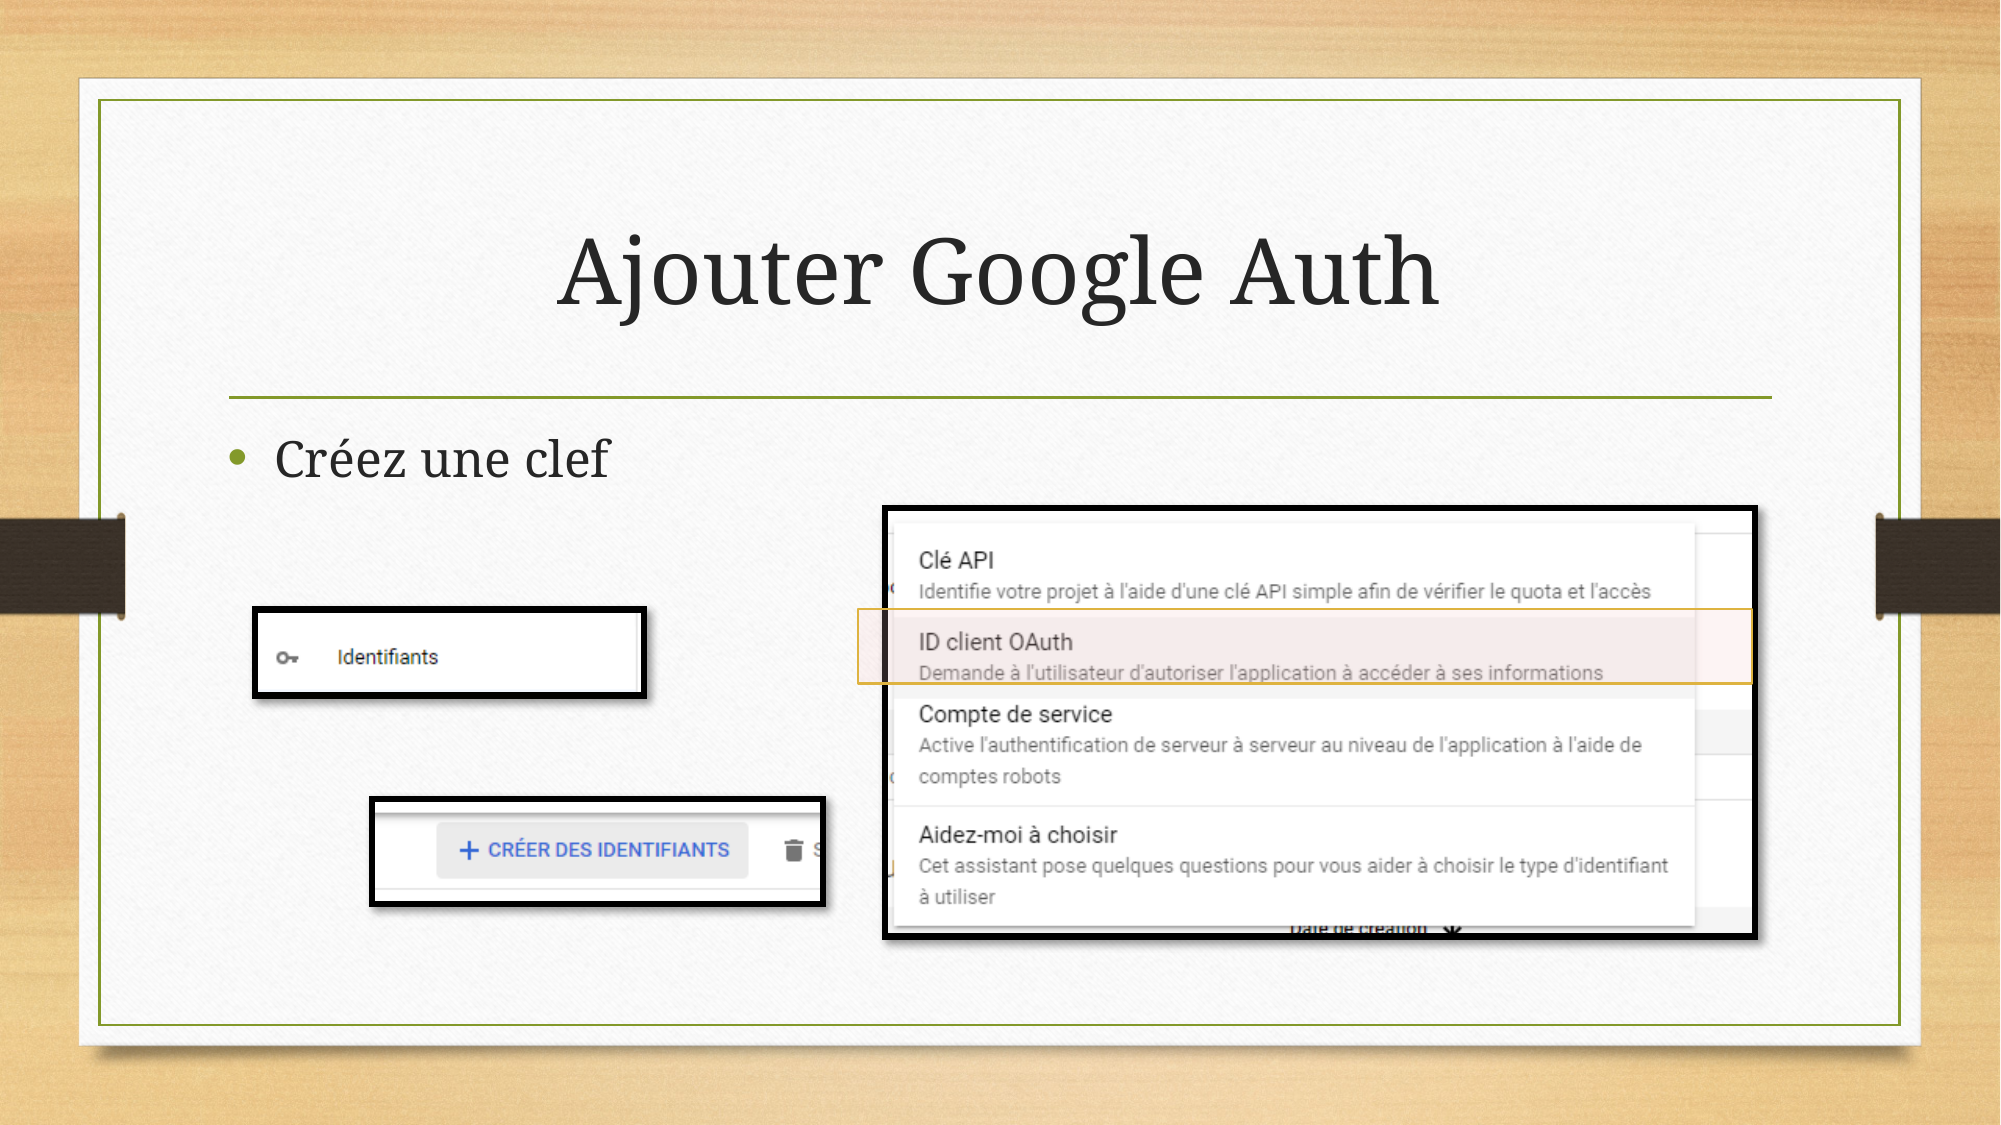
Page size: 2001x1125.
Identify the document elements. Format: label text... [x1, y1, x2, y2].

list Créez une clef [212, 419, 1788, 964]
text_box [857, 608, 887, 685]
title Ajouter Google Auth [212, 161, 1788, 375]
picture [0, 0, 2001, 1125]
